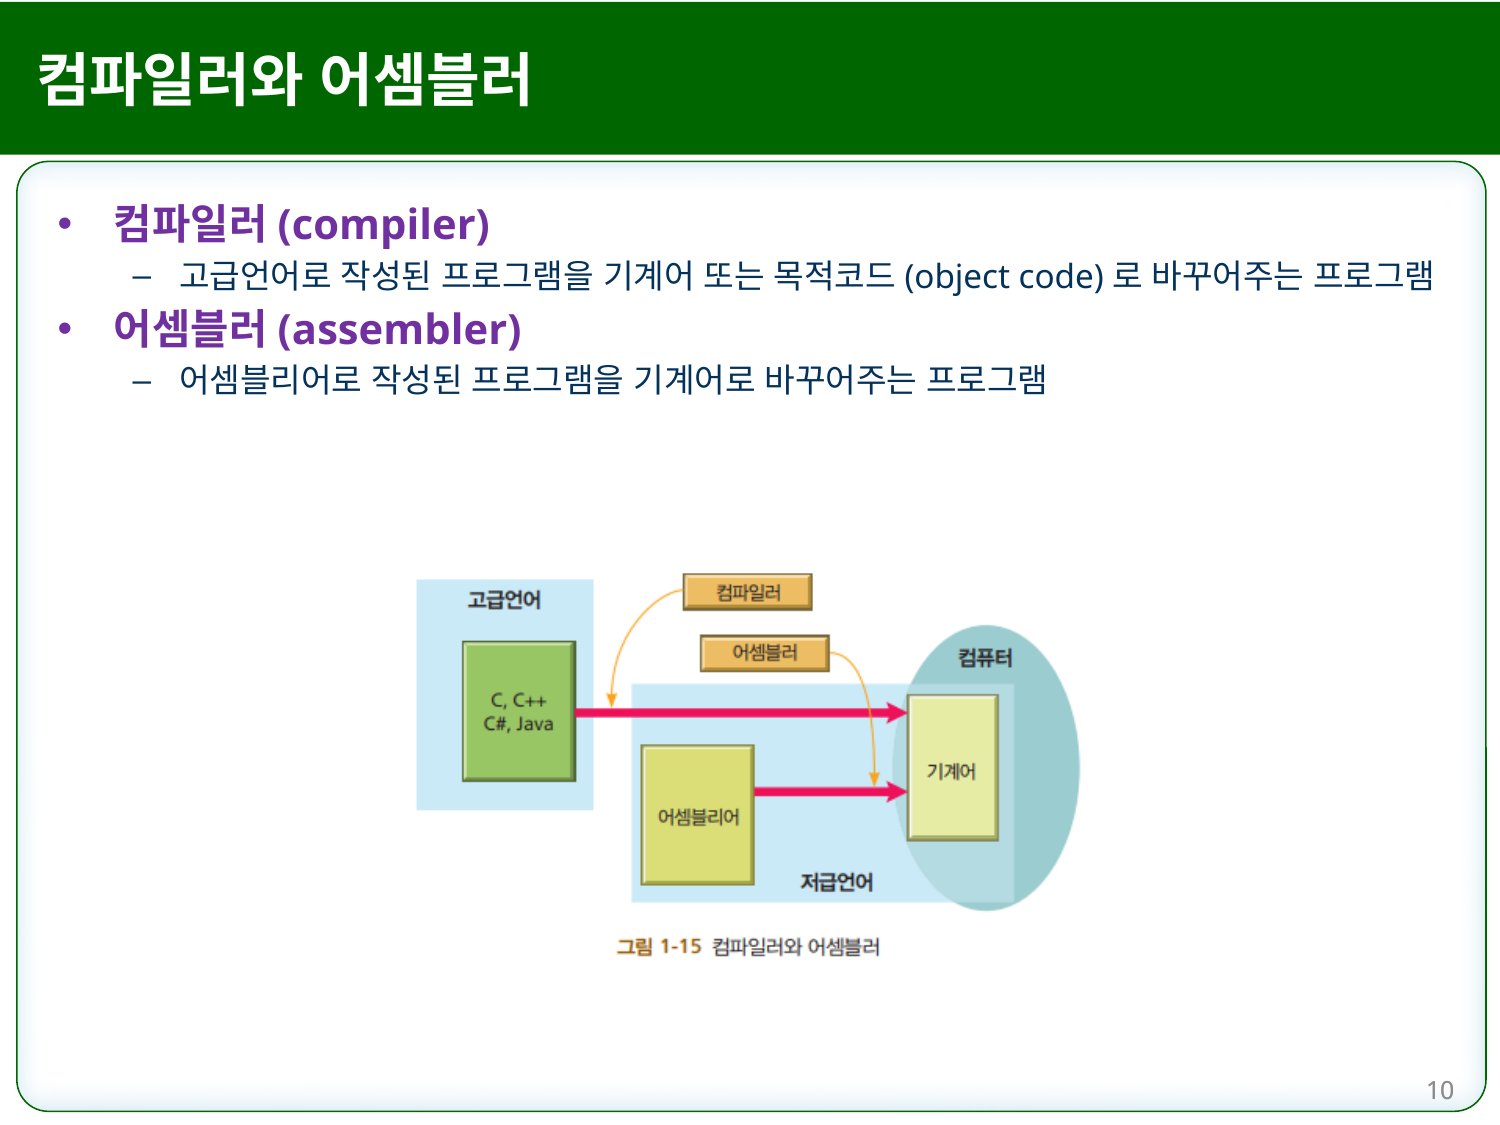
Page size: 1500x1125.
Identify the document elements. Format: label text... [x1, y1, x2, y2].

title 컴파일러와 어셈블러 [21, 40, 1476, 115]
slide_number 10 [1119, 1071, 1470, 1112]
picture [406, 561, 1090, 969]
list 컴파일러(compiler) 고급언어로 작성된 프로그램을 기계어 또는 목적코드(object code)로 바꾸어주는 프로그램 어셈블러(assembler) 어셈블리어로 작성된 프로그램을 기계어로 바꾸어주는 프로그램 [42, 190, 1454, 1065]
